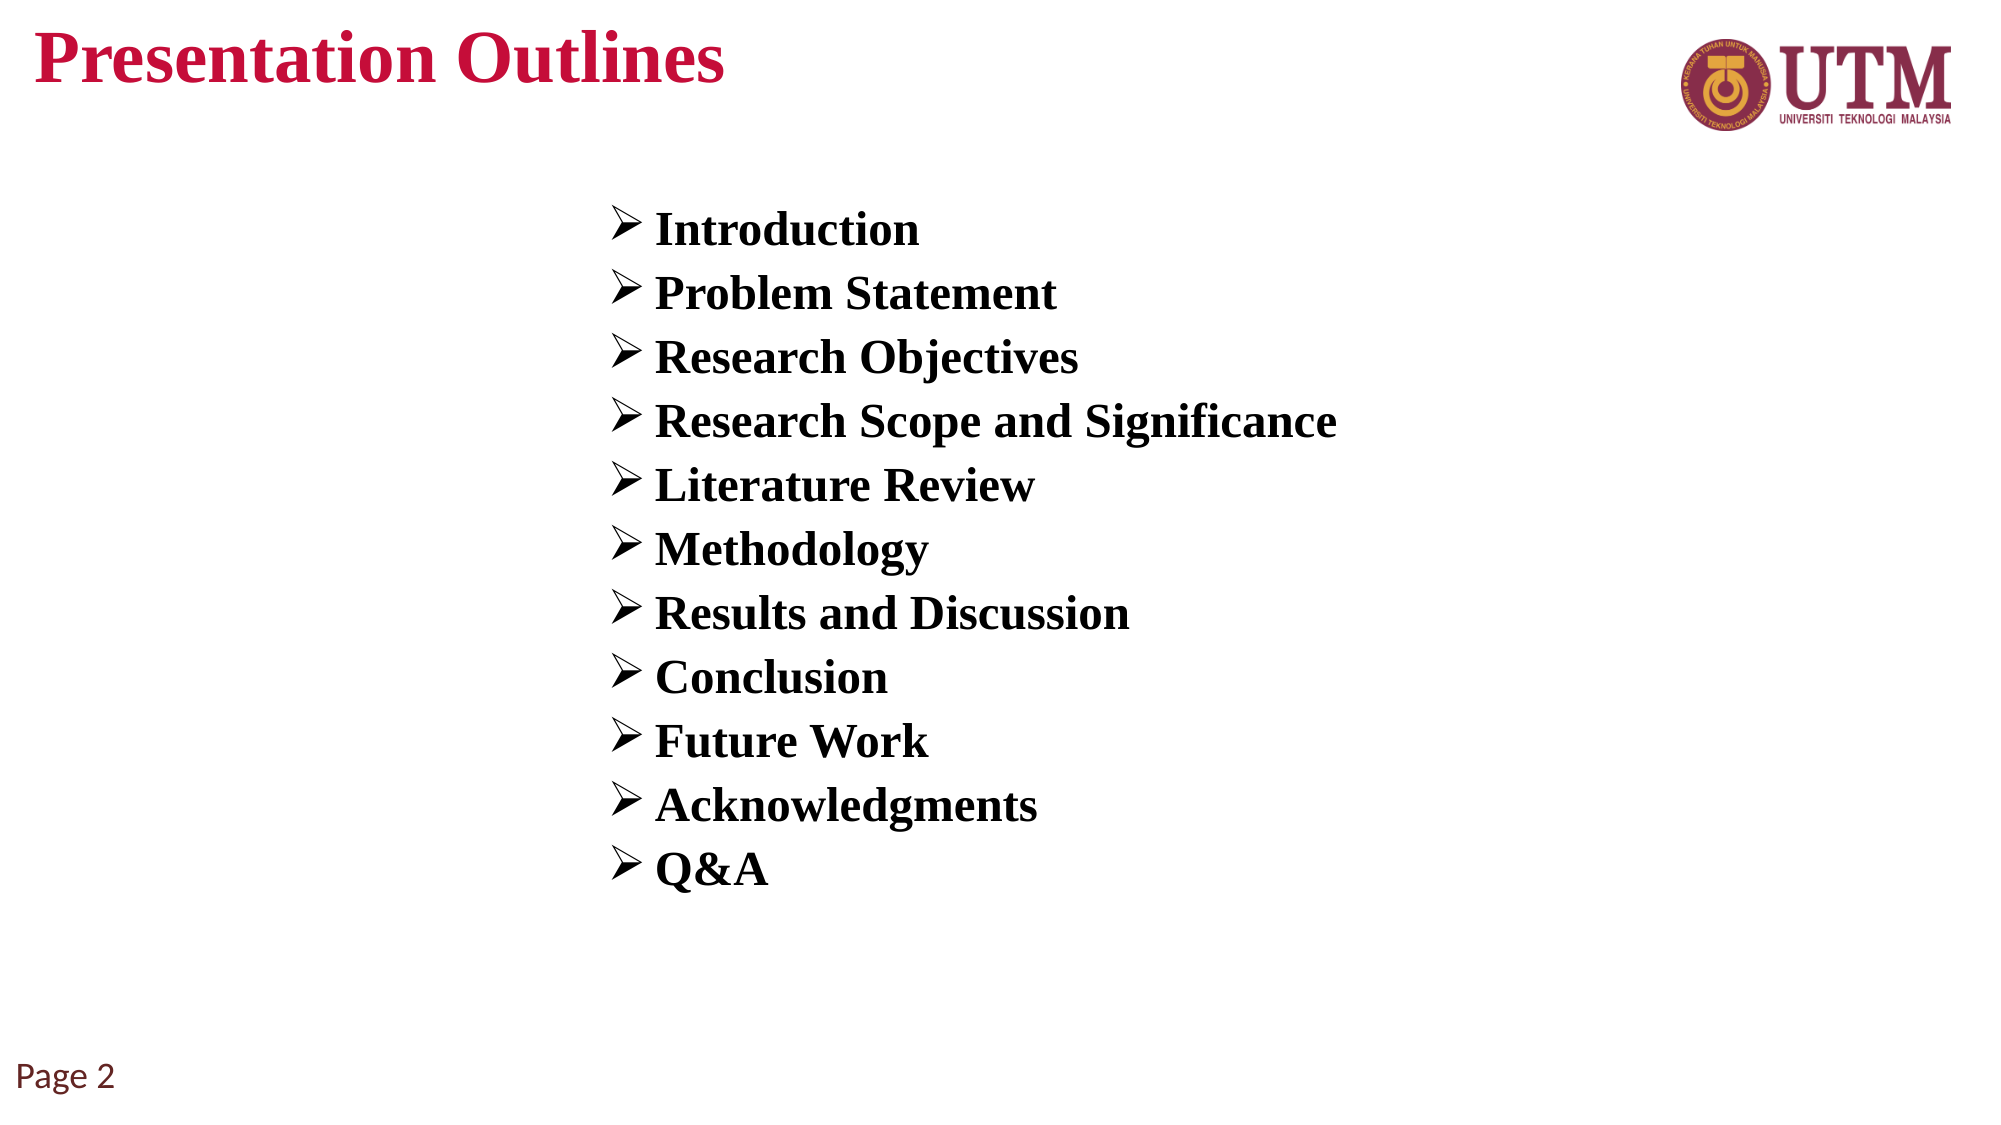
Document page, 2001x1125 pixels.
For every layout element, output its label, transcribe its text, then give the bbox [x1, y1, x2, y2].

list Introduction Problem Statement Research Objectives Research Scope and Significance Literature Review Methodology Results and Discussion Conclusion Future Work Acknowledgments Q&A [592, 170, 1503, 914]
picture [1664, 36, 1966, 135]
text_box Presentation Outlines [19, 0, 1020, 105]
text_box Page 2 [0, 1043, 131, 1104]
